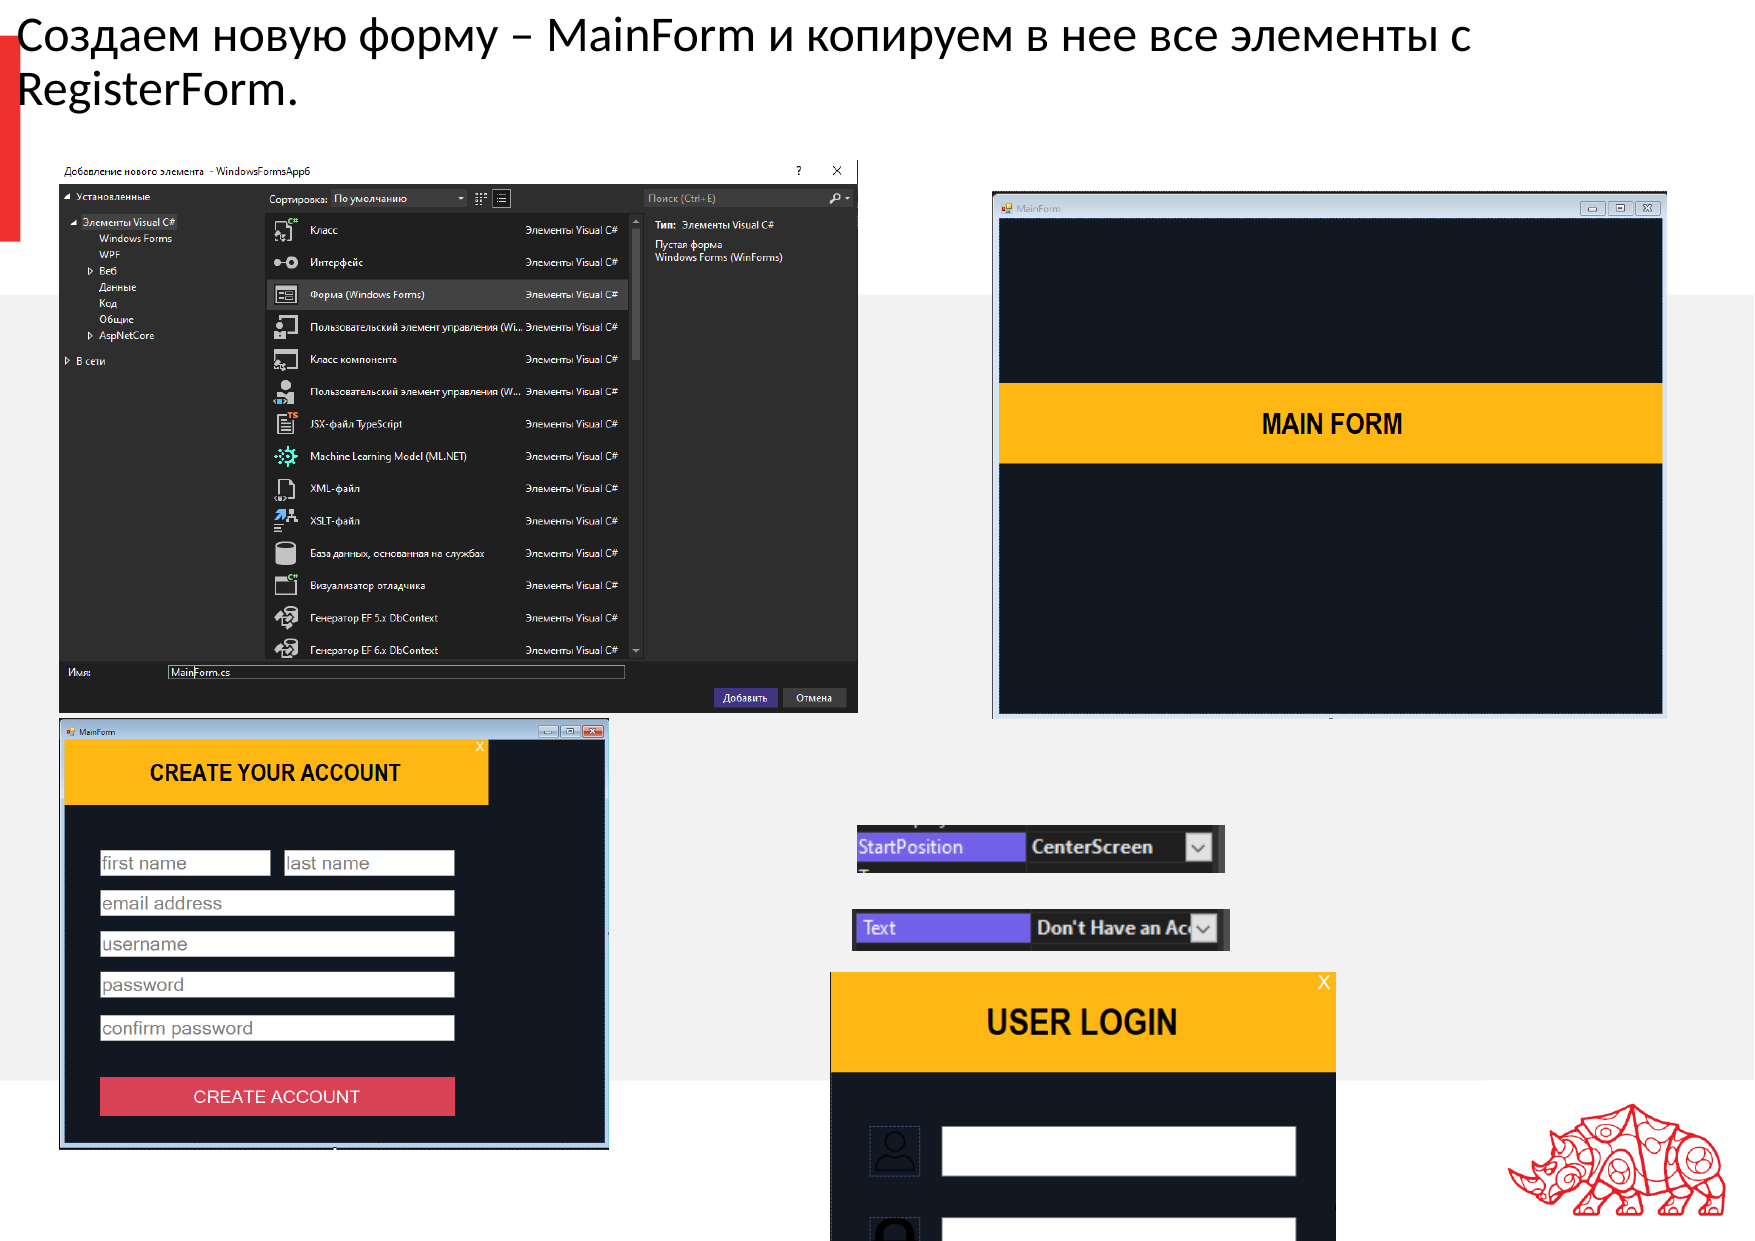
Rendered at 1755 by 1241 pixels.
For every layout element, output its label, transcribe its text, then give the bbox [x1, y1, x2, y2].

picture [830, 971, 1336, 1241]
list Создаем новую форму – MainForm и копируем в нее все элементы с RegisterForm. [0, 0, 1537, 573]
picture [59, 718, 609, 1150]
picture [852, 909, 1230, 951]
picture [857, 825, 1225, 873]
picture [1487, 1080, 1755, 1229]
picture [59, 159, 858, 713]
picture [992, 190, 1667, 719]
